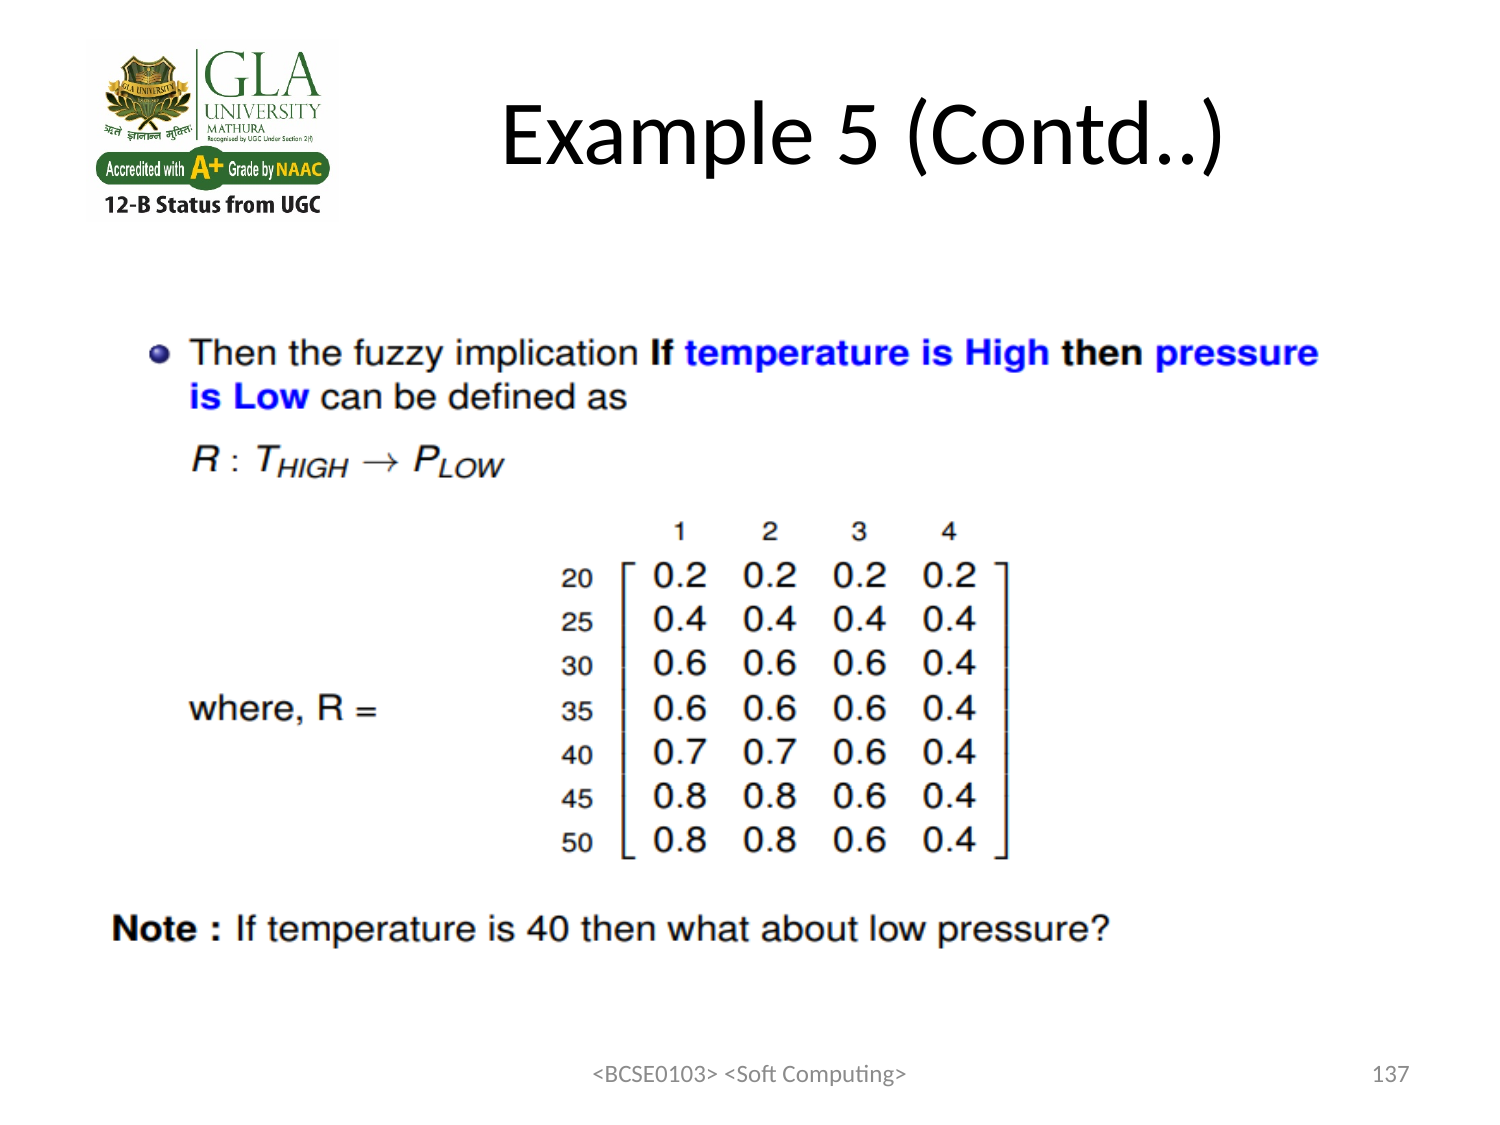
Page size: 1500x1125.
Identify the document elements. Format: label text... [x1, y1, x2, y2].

picture [86, 39, 339, 222]
title Example 5 (Contd..) [344, 45, 1425, 211]
slide_number 137 [1074, 1042, 1425, 1103]
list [100, 314, 1341, 966]
footer <BCSE0103> <Soft Computing> [512, 1042, 988, 1103]
